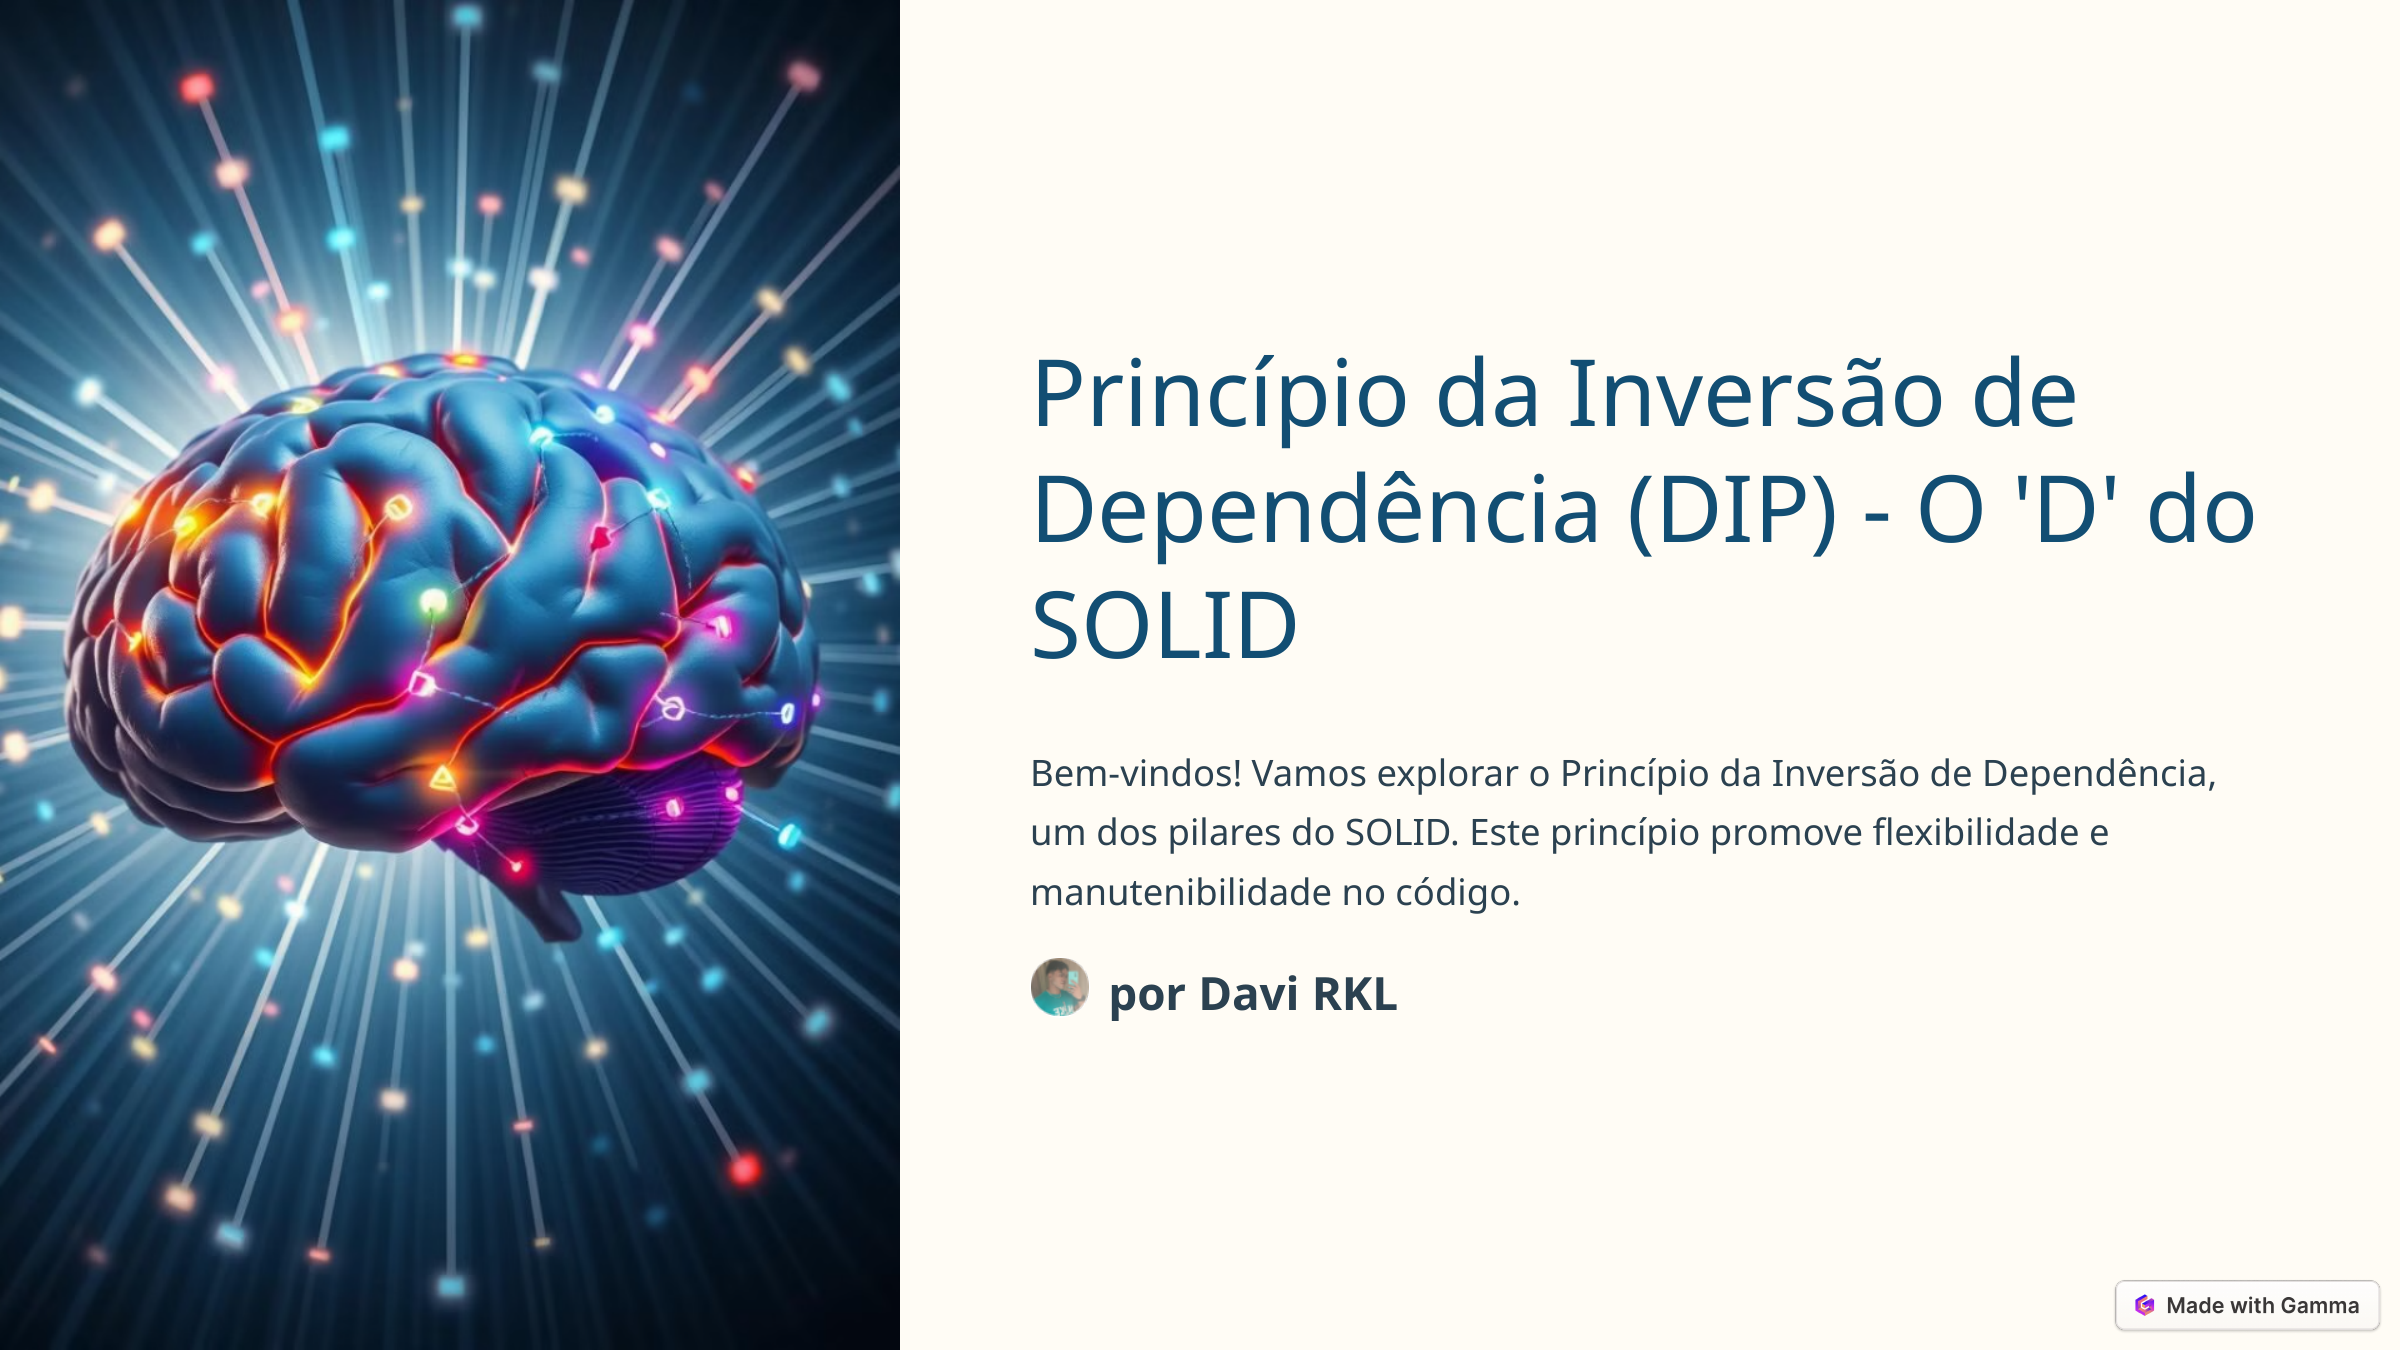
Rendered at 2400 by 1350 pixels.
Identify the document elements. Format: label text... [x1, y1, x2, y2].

text_box por Davi RKL [1108, 954, 1371, 1020]
picture [1031, 958, 1089, 1016]
text_box Princípio da Inversão de Dependência (DIP) - O 'D' do SOLID [1030, 329, 2270, 679]
picture [2106, 1271, 2389, 1339]
picture [0, 0, 900, 1350]
text_box Bem-vindos! Vamos explorar o Princípio da Inversão de Dependência, um dos pilares do SOLID. Este princípio promove flexibilidade e manutenibilidade no código. [1030, 734, 2270, 913]
